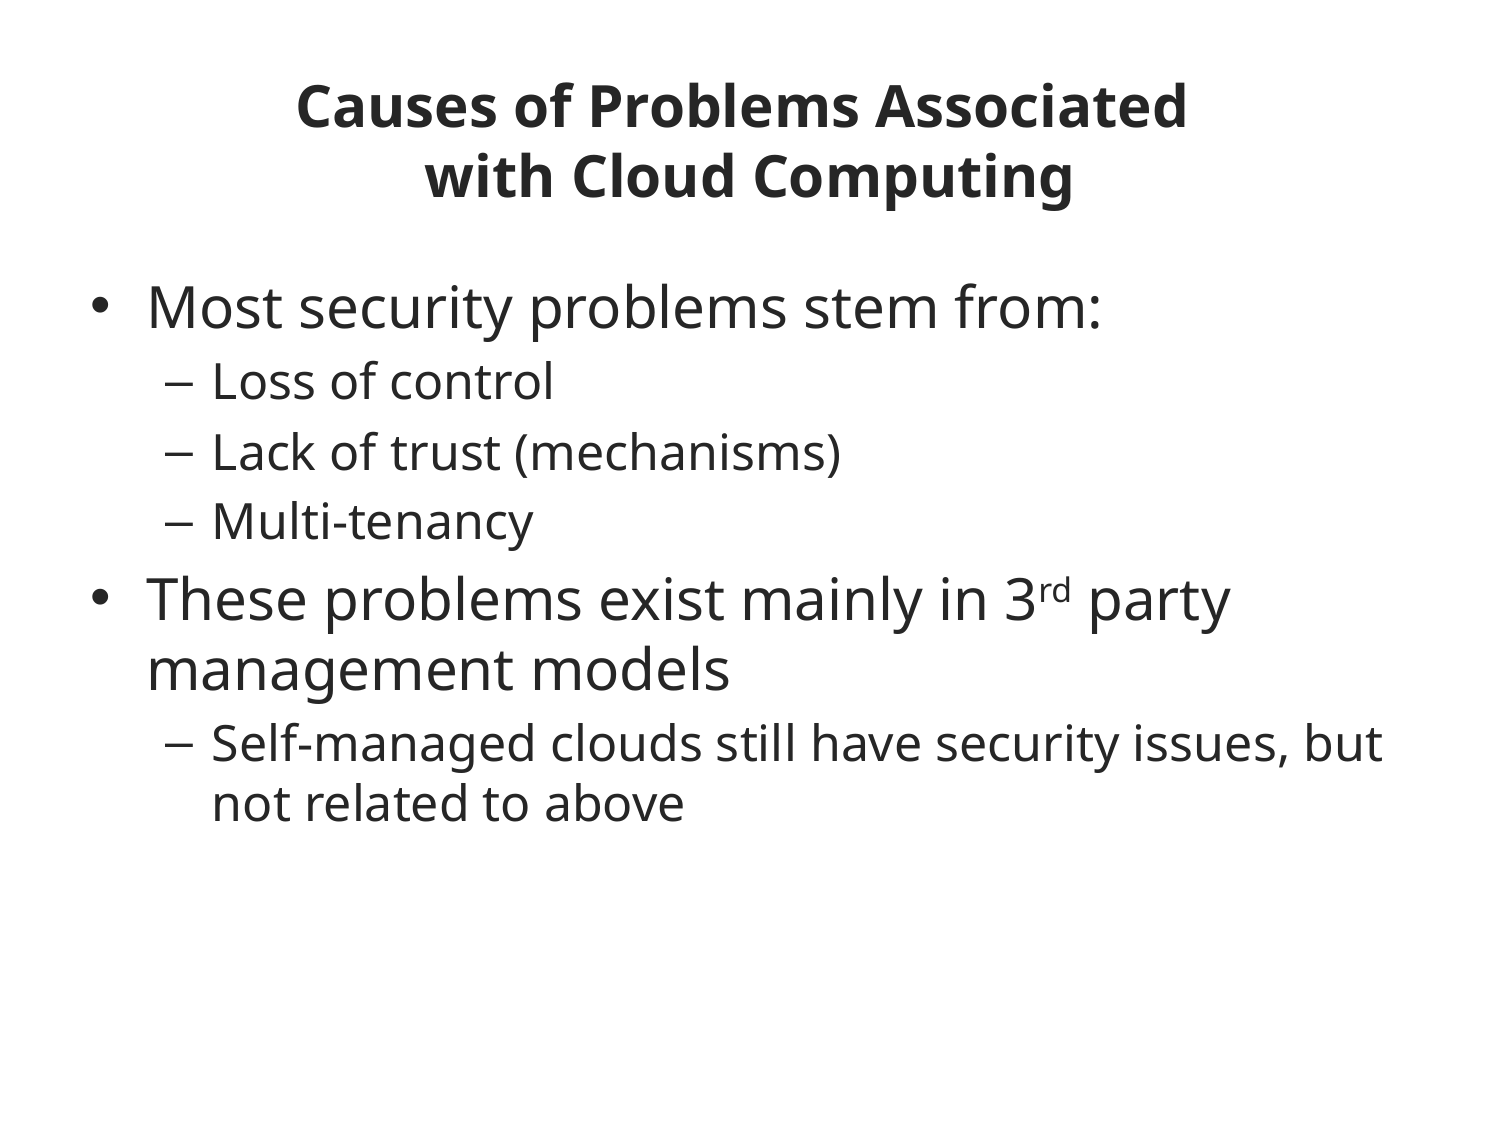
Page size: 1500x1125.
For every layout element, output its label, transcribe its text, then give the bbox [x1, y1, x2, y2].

list Most security problems stem from: Loss of control Lack of trust (mechanisms) Multi-tenancy These problems exist mainly in 3rd party management models Self-managed clouds still have security issues, but not related to above [74, 262, 1426, 1006]
title Causes of Problems Associated with Cloud Computing [74, 44, 1426, 233]
